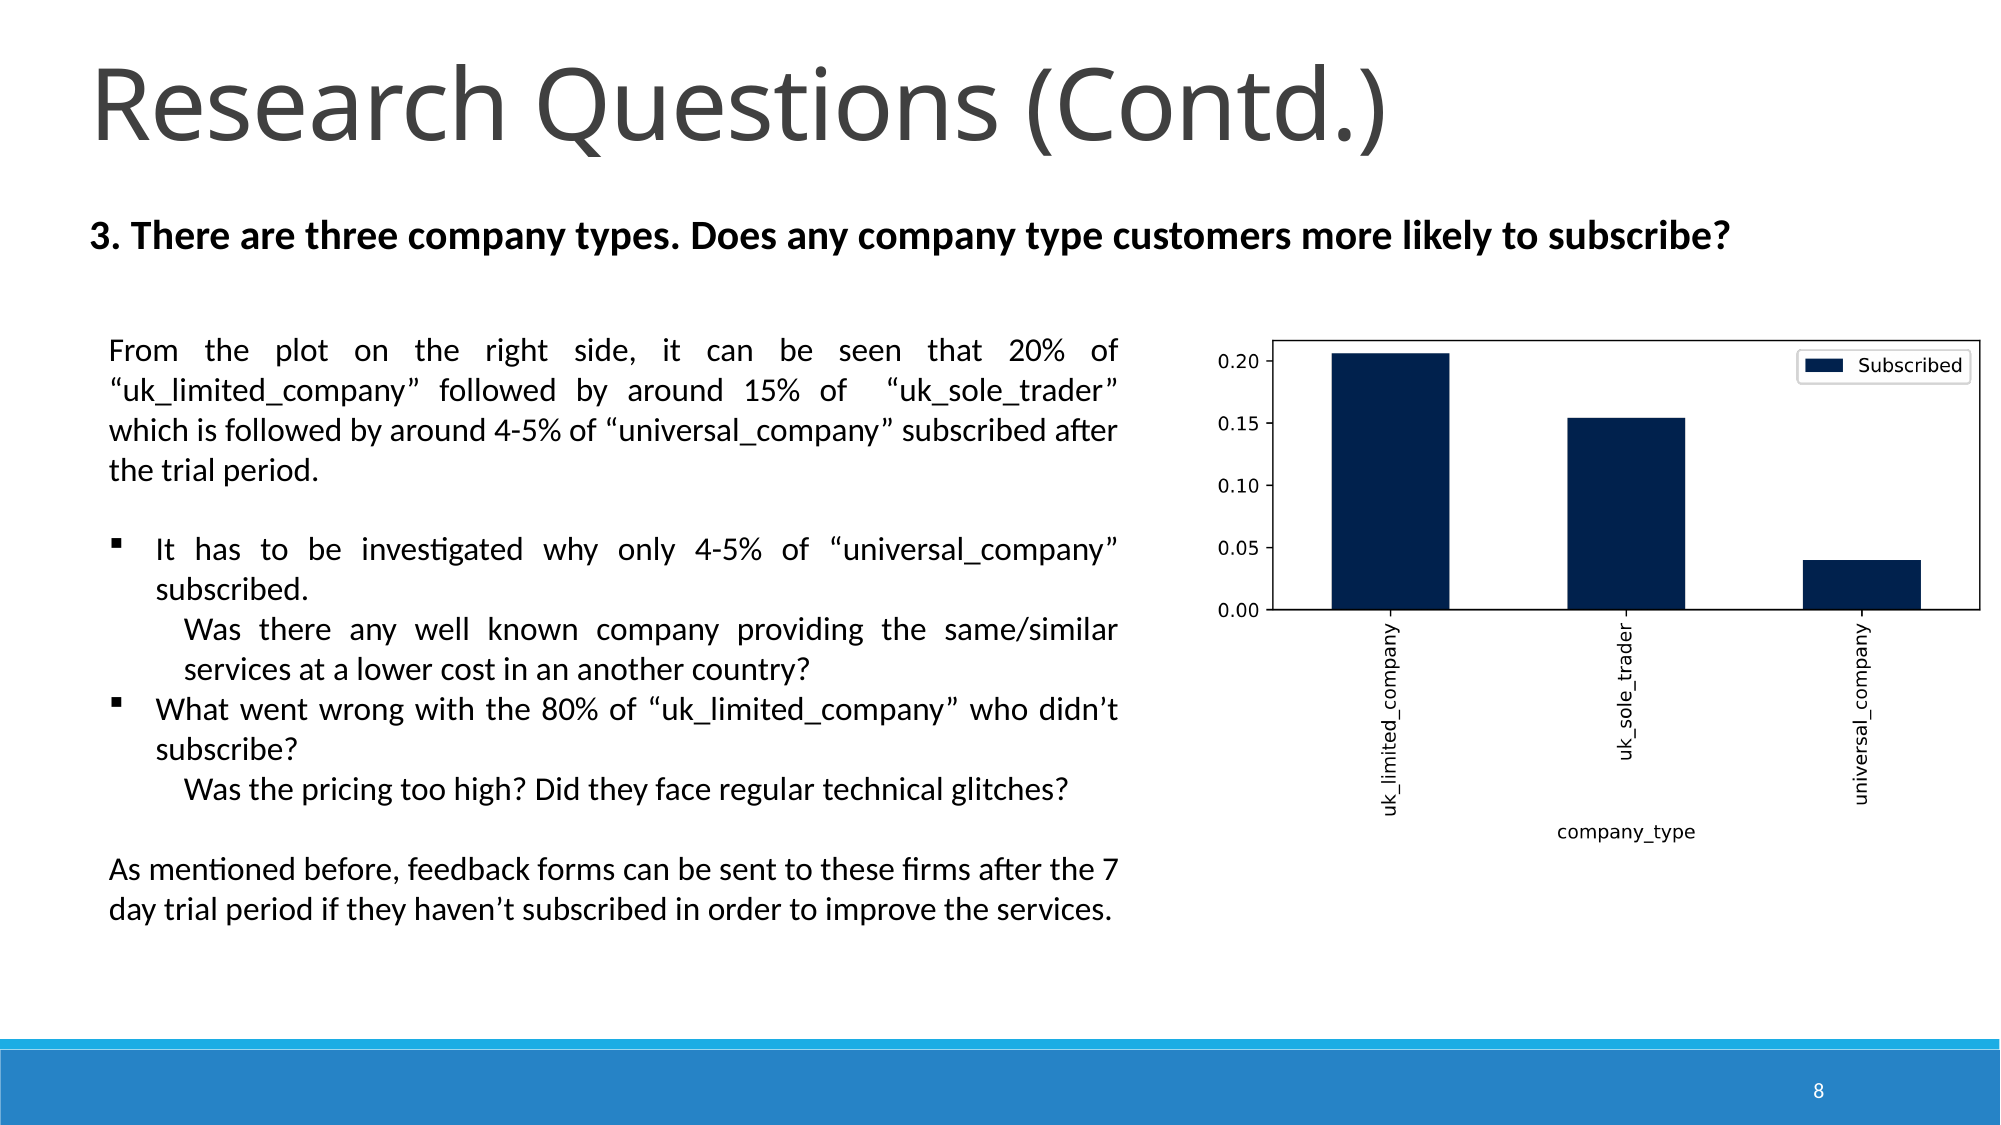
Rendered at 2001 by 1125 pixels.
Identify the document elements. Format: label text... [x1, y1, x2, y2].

slide_number 8 [1624, 1059, 1840, 1120]
text_box Research Questions (Contd.) [74, 39, 1620, 169]
text_box 3. There are three company types. Does any company type customers more likely to subscribe? [74, 206, 1800, 919]
text_box From the plot on the right side, it can be seen that 20% of “uk_limited_company” followed by around 15% of “uk_sole_trader” which is followed by around 4-5% of “universal_company” subscribed after the trial period. It has to be investigated why only 4-5% of “universal_company” subscribed. Was there any well known company providing the same/similar services at a lower cost in an another country? What went wrong with the 80% of “uk_limited_company” who didn’t subscribe? Was the pricing too high? Did they face regular technical glitches? As mentioned before, feedback forms can be sent to these firms after the 7 day trial period if they haven’t subscribed in order to improve the services. [93, 320, 1135, 935]
picture [1184, 320, 2000, 865]
